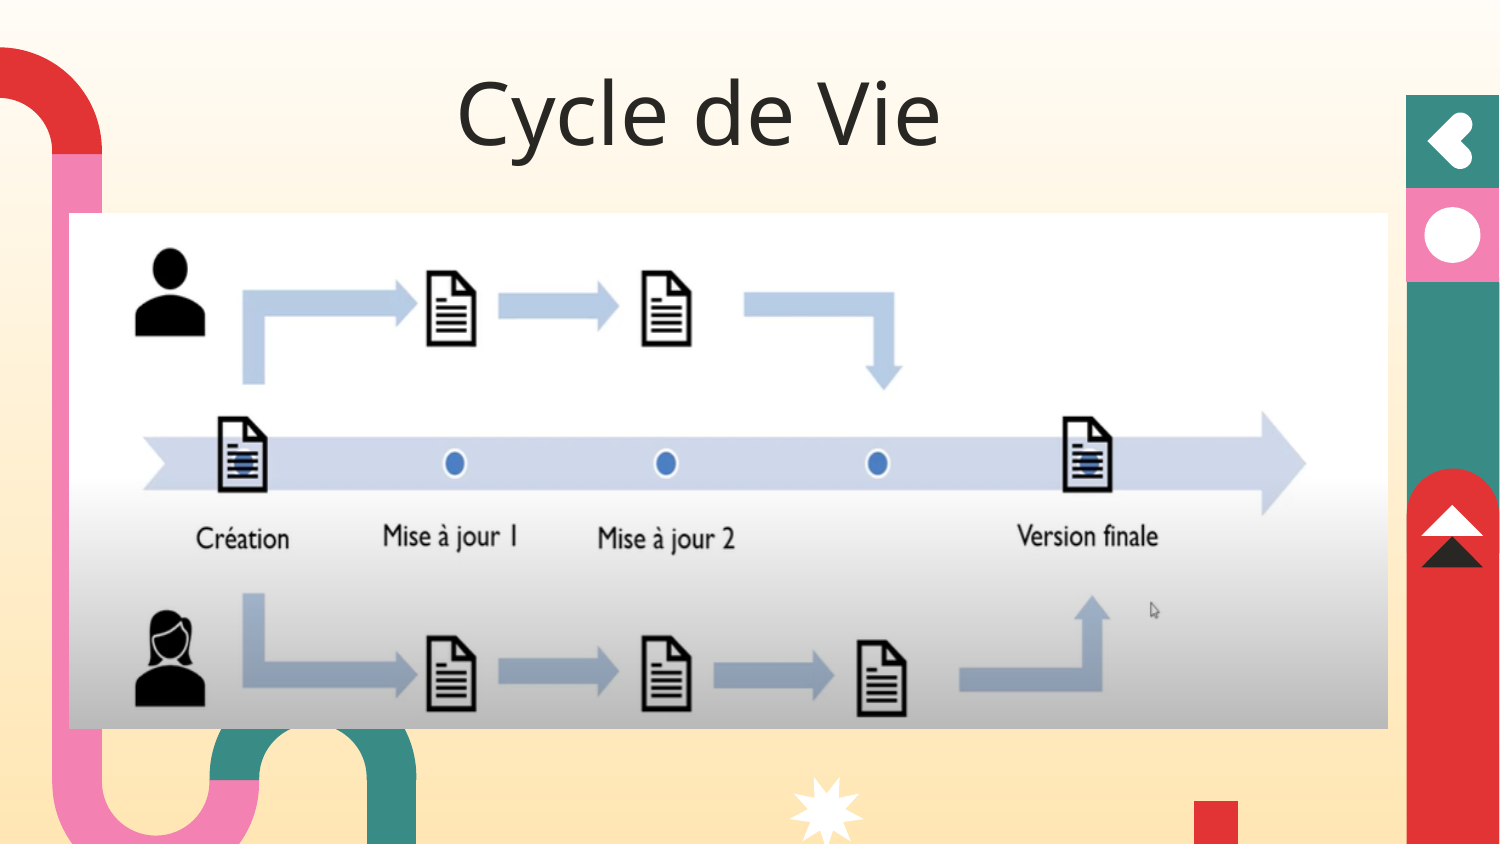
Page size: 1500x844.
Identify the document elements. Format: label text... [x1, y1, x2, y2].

text_box [789, 776, 864, 844]
text_box [1193, 801, 1239, 844]
picture [69, 213, 1389, 729]
title Cycle de Vie [367, 55, 1031, 166]
